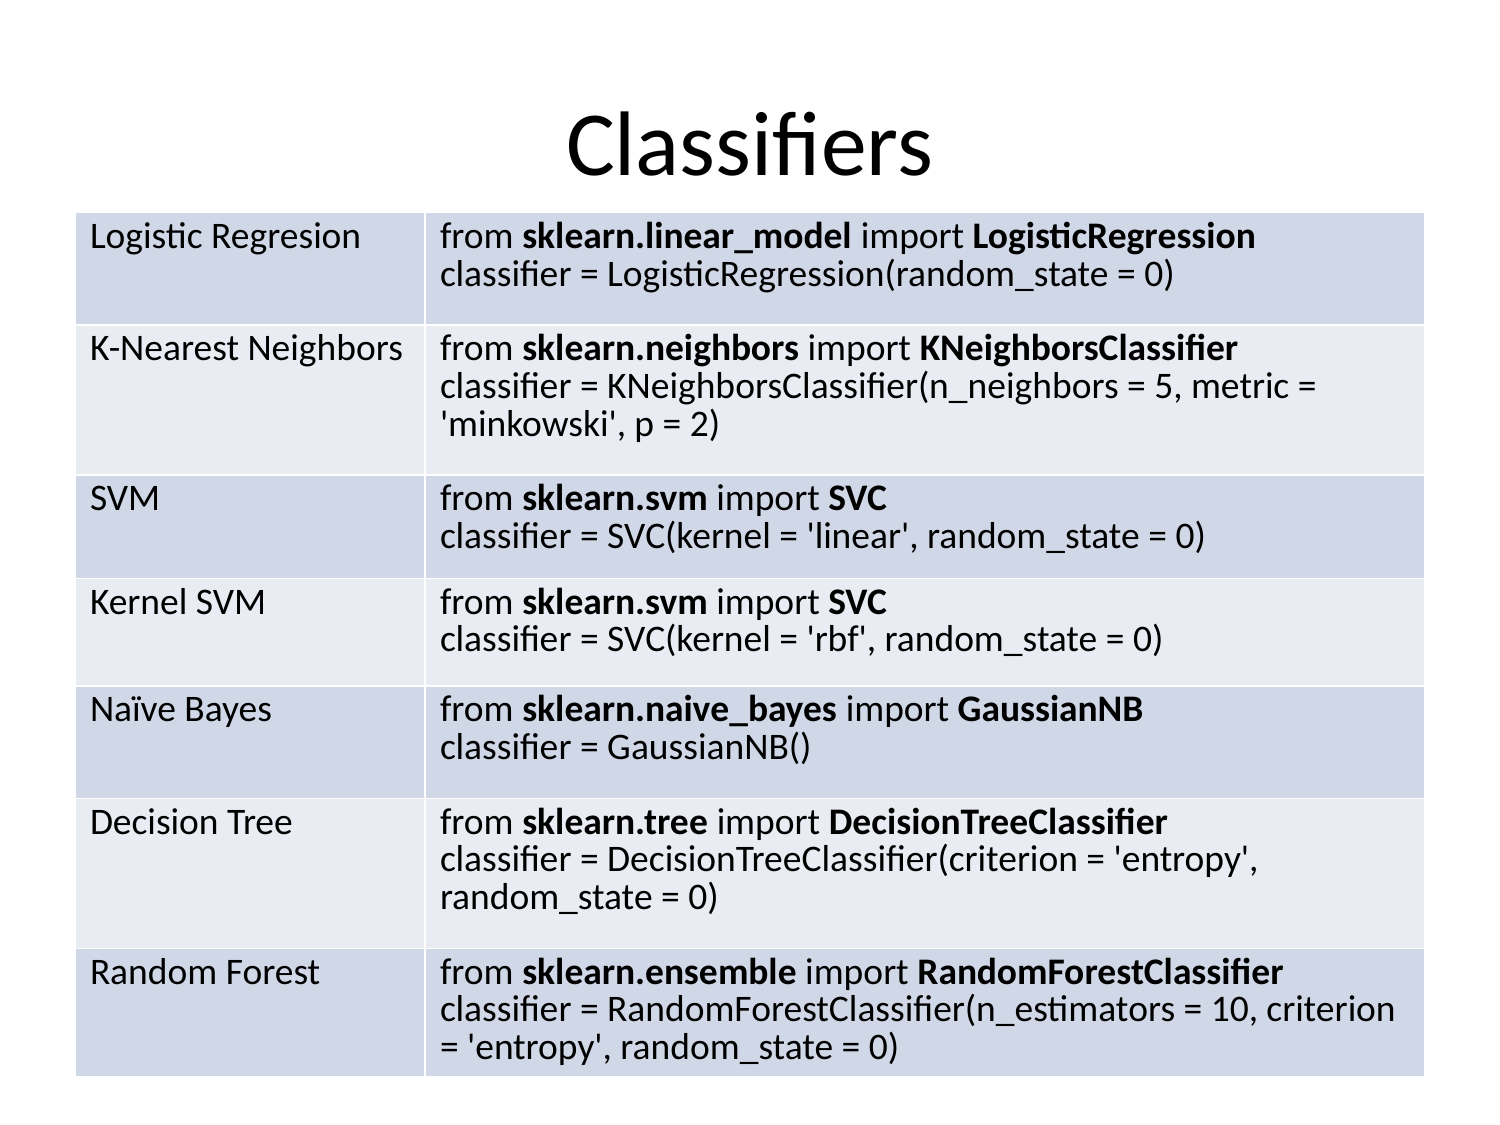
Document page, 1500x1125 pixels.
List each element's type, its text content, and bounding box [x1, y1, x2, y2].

table_cell from sklearn.svm import SVC classifier = SVC(kernel = 'linear', random_state = 0) [426, 476, 1424, 578]
table_cell Random Forest [76, 949, 424, 1076]
table_header from sklearn.linear_model import LogisticRegression classifier = LogisticRegression(random_state = 0) [426, 213, 1424, 324]
table_cell from sklearn.svm import SVC classifier = SVC(kernel = 'rbf', random_state = 0) [426, 579, 1424, 685]
table_cell from sklearn.ensemble import RandomForestClassifier classifier = RandomForestClassifier(n_estimators = 10, criterion = 'entropy', random_state = 0) [426, 949, 1424, 1076]
table_cell K-Nearest Neighbors [76, 326, 424, 474]
table_cell SVM [76, 476, 424, 578]
table_cell from sklearn.naive_bayes import GaussianNB classifier = GaussianNB() [426, 687, 1424, 798]
table_cell Kernel SVM [76, 579, 424, 685]
table_header Logistic Regresion [76, 213, 424, 324]
table_cell from sklearn.neighbors import KNeighborsClassifier classifier = KNeighborsClassifier(n_neighbors = 5, metric = 'minkowski', p = 2) [426, 326, 1424, 474]
title Classifiers [75, 45, 1425, 212]
table_cell Decision Tree [76, 799, 424, 948]
table_cell from sklearn.tree import DecisionTreeClassifier classifier = DecisionTreeClassifier(criterion = 'entropy', random_state = 0) [426, 799, 1424, 948]
table_cell Naïve Bayes [76, 687, 424, 798]
